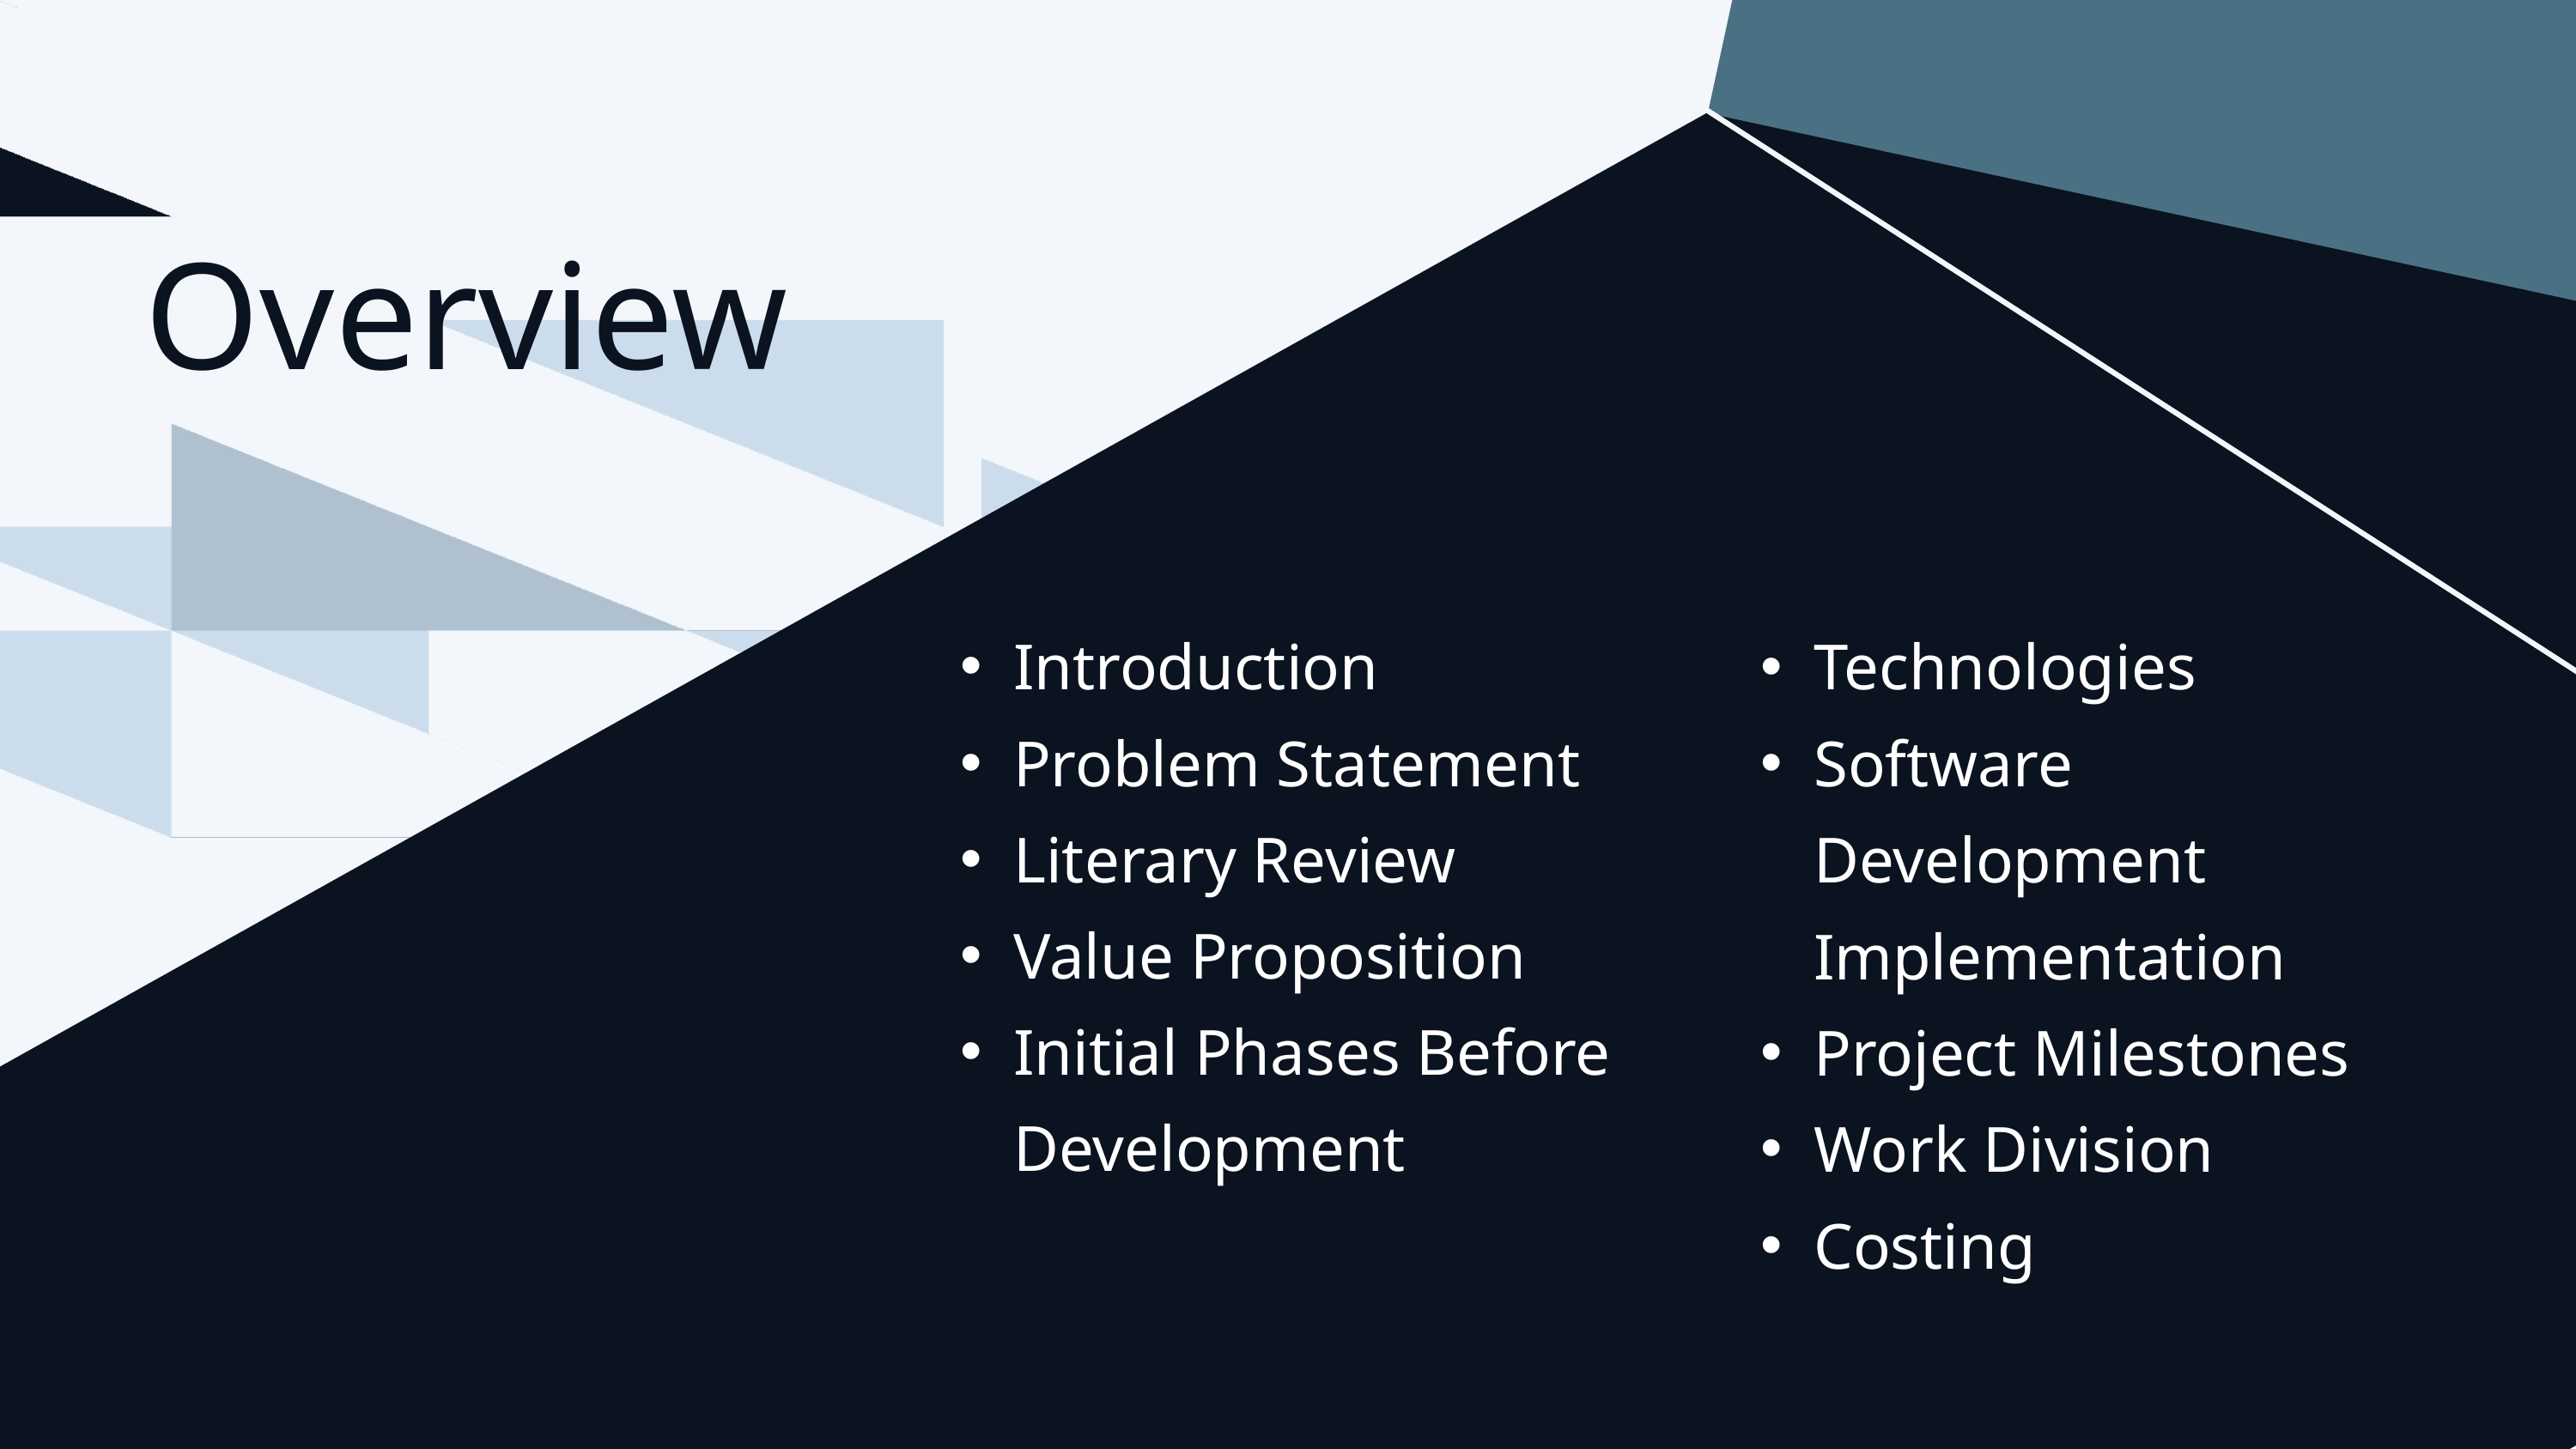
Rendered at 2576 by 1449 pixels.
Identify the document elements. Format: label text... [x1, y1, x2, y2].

text_box [0, 0, 1194, 838]
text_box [2020, 0, 2546, 502]
text_box Overview [144, 192, 1164, 361]
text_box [25, 364, 2576, 1449]
